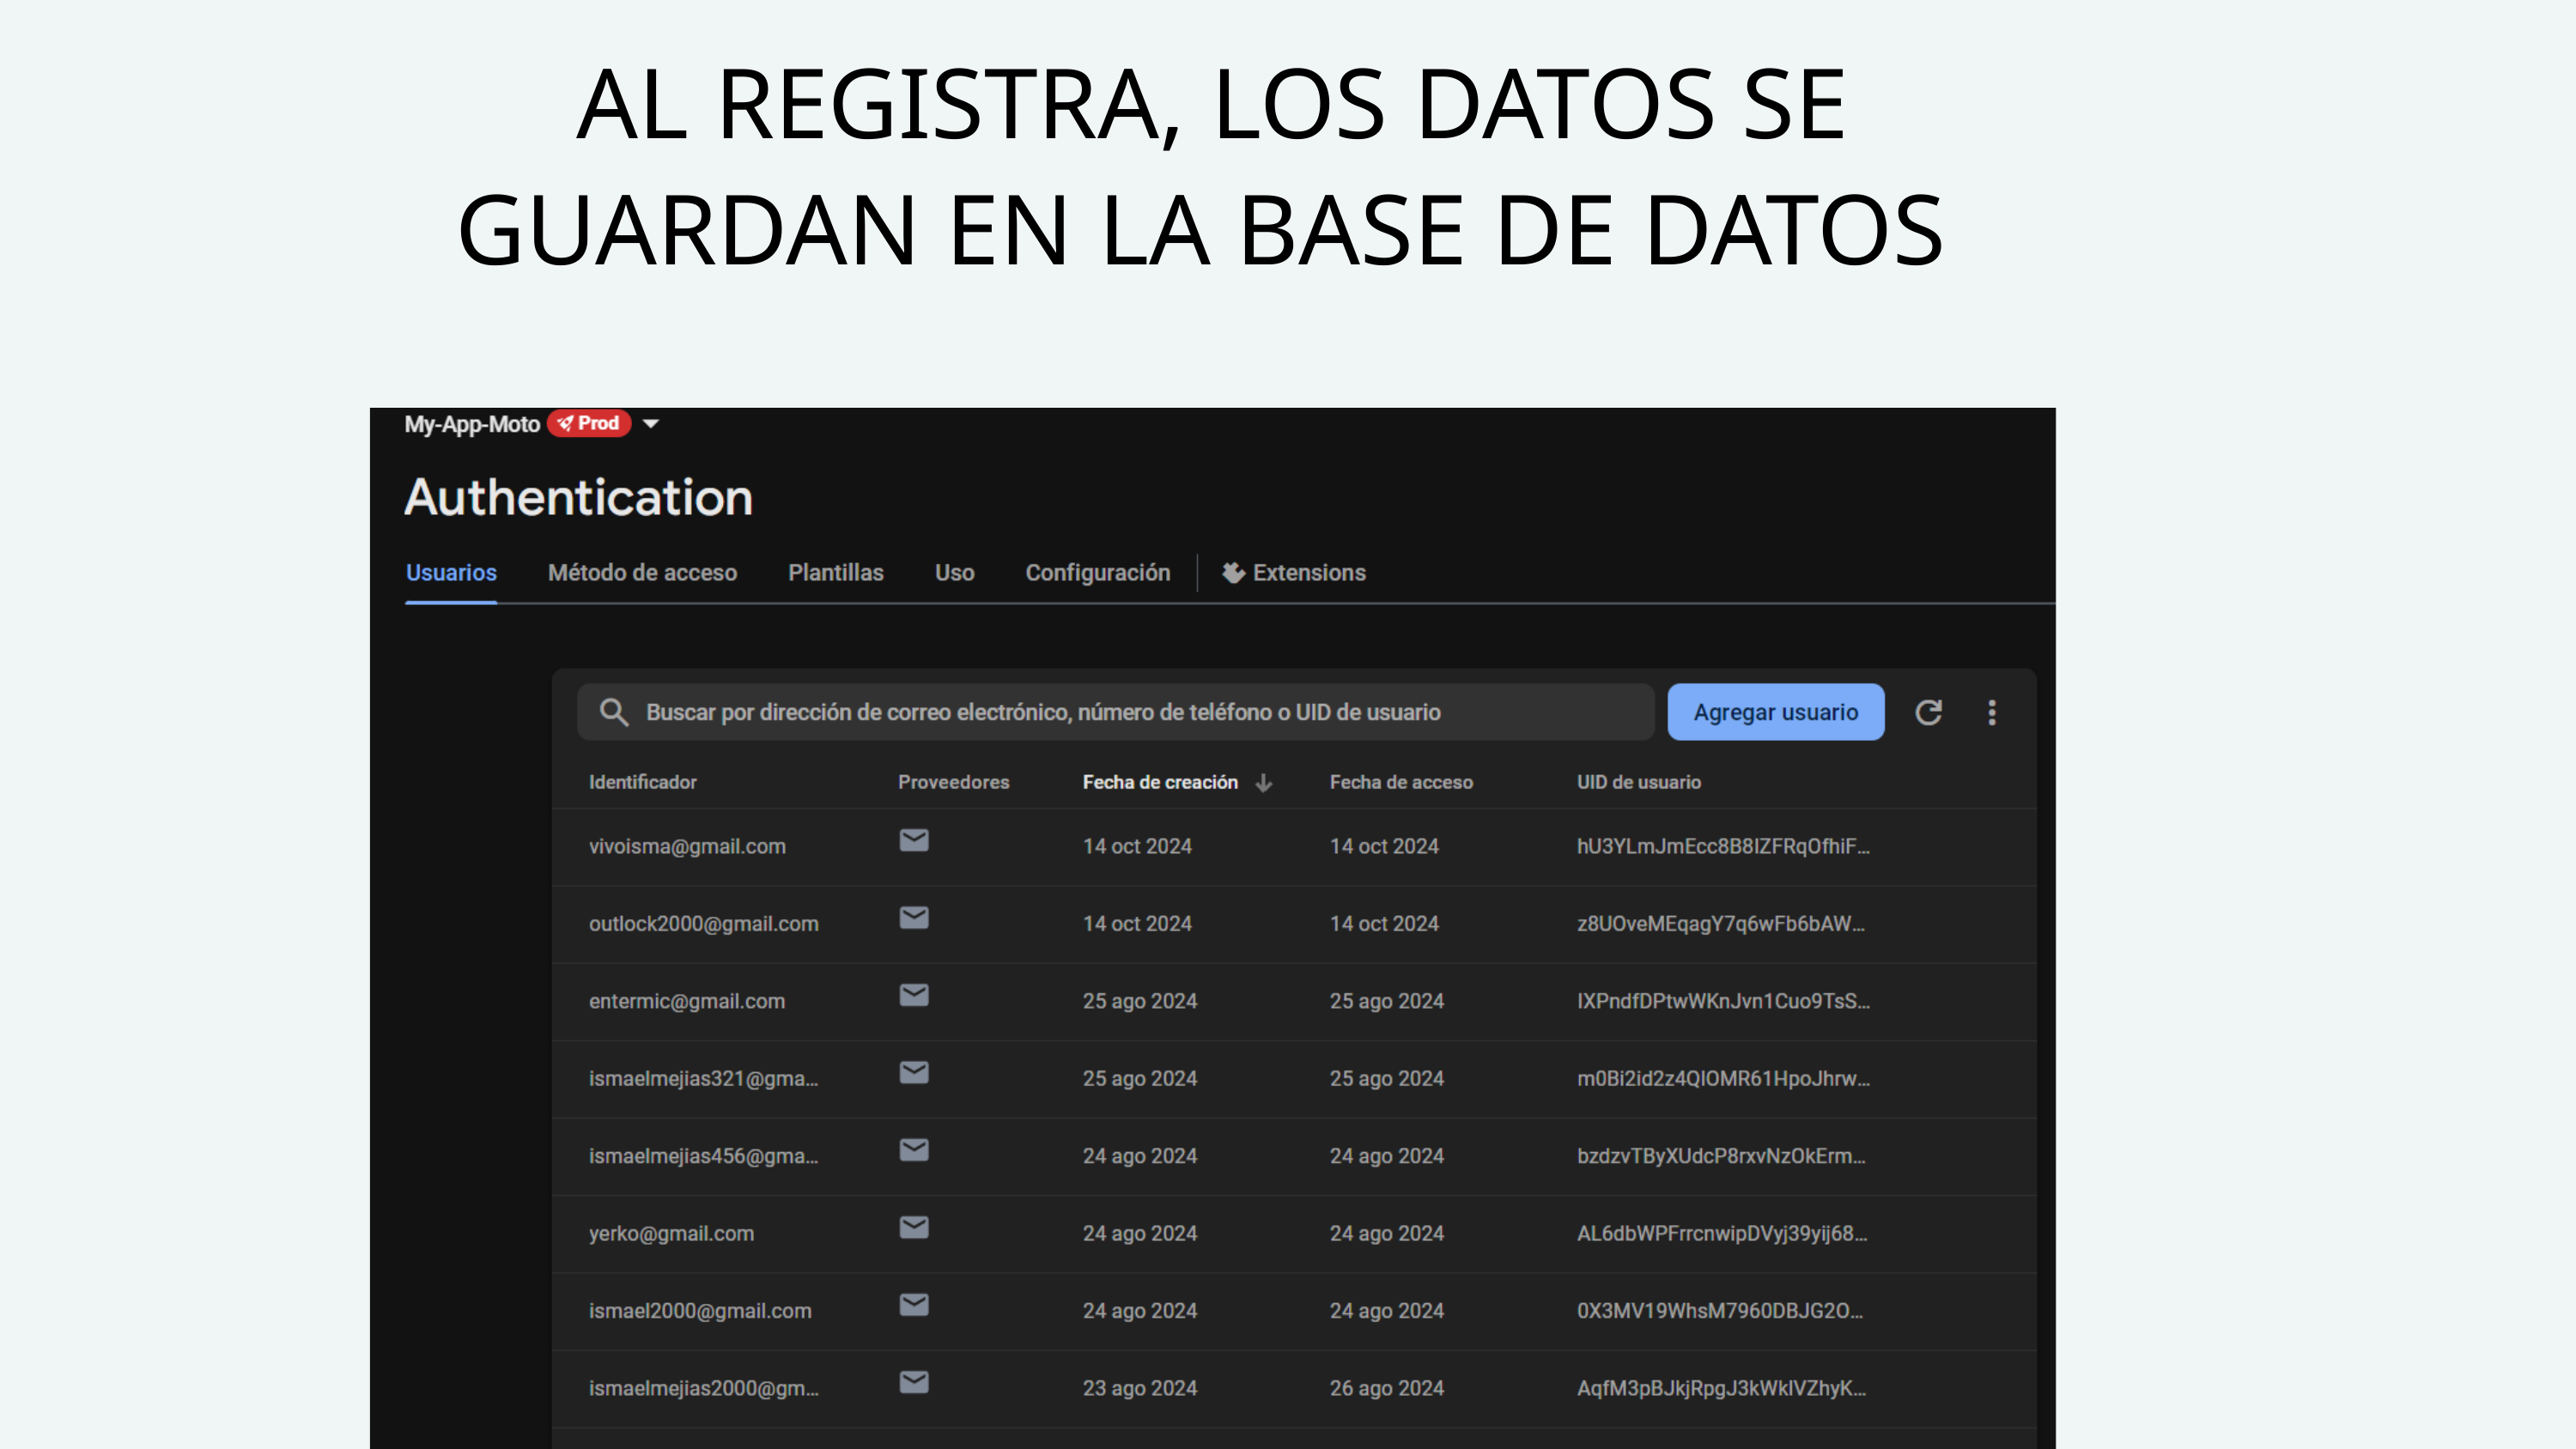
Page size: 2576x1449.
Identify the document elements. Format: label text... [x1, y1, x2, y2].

text_box [369, 408, 2057, 1449]
text_box AL REGISTRA, LOS DATOS SE GUARDAN EN LA BASE DE DATOS [411, 31, 2014, 285]
